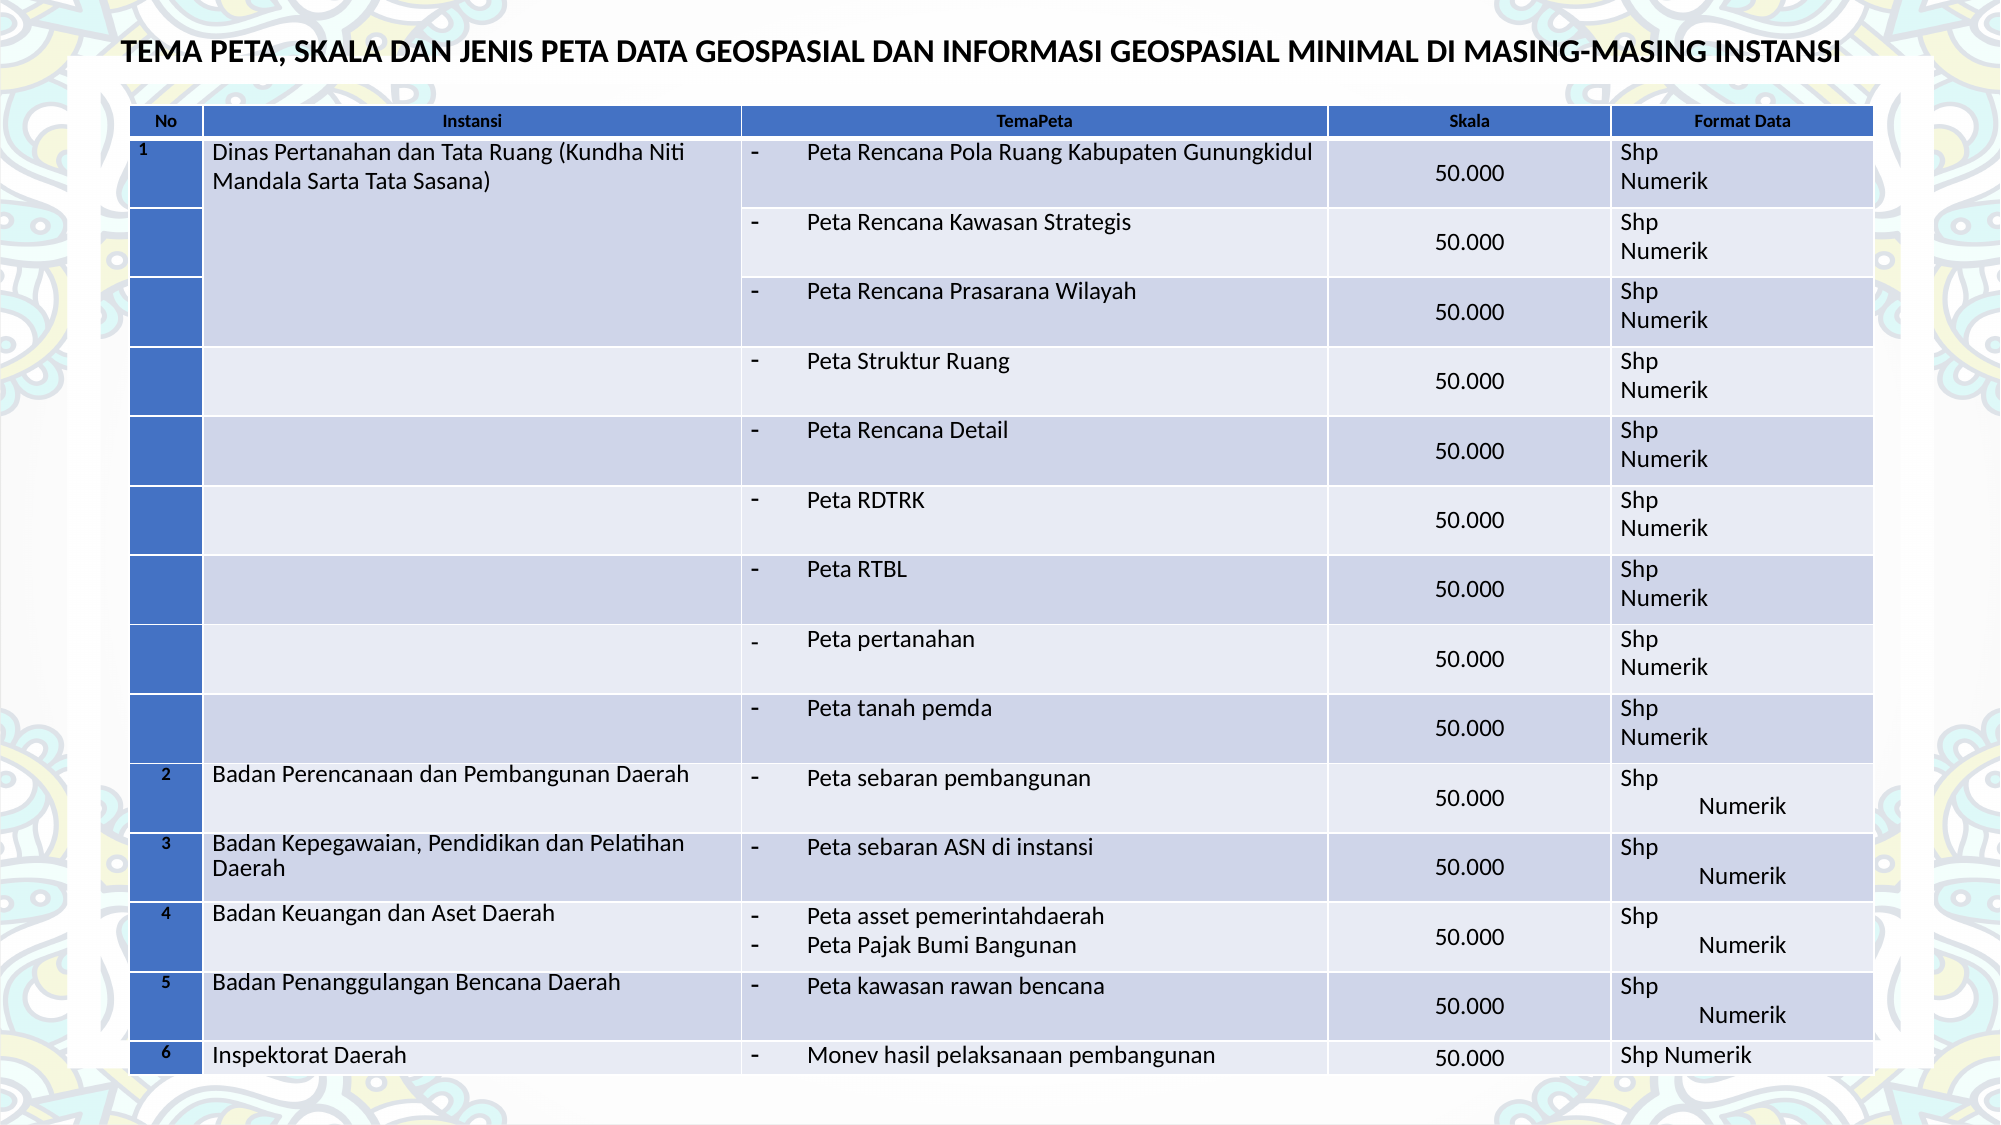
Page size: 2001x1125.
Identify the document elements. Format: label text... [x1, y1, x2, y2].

table_cell Dinas Pertanahan dan Tata Ruang (Kundha Niti Mandala Sarta Tata Sasana) [204, 141, 741, 346]
table_cell Peta Rencana Prasarana Wilayah [742, 278, 1327, 346]
table_cell Shp Numerik [1612, 556, 1873, 624]
table_cell Peta RDTRK [742, 487, 1327, 554]
table_cell Peta Rencana Detail [742, 417, 1327, 485]
table_cell Inspektorat Daerah [204, 1042, 741, 1074]
table_cell Shp Numerik [1612, 695, 1873, 763]
table_cell Shp Numerik [1612, 278, 1873, 346]
table_cell Badan Keuangan dan Aset Daerah [204, 903, 741, 971]
table_cell 50.000 [1329, 141, 1610, 207]
table_cell Peta sebaran ASN di instansi [742, 834, 1327, 901]
table_cell 50.000 [1329, 487, 1610, 554]
table_cell 50.000 [1329, 695, 1610, 763]
table_cell Peta kawasan rawan bencana [742, 973, 1327, 1040]
table_cell 50.000 [1329, 903, 1610, 971]
table_cell [204, 556, 741, 624]
table_cell [204, 348, 741, 415]
table_cell 3 [130, 834, 202, 901]
table_cell 50.000 [1329, 625, 1610, 693]
table_cell Shp Numerik [1612, 1042, 1873, 1074]
table_header Format Data [1612, 106, 1873, 136]
table_cell 50.000 [1329, 834, 1610, 901]
table_cell 4 [130, 903, 202, 971]
table_cell Shp Numerik [1612, 973, 1873, 1040]
table_cell Shp Numerik [1612, 209, 1873, 276]
table_cell Shp Numerik [1612, 834, 1873, 901]
table_cell [130, 695, 202, 763]
table_cell [130, 556, 202, 624]
table_cell Shp Numerik [1612, 141, 1873, 207]
table_cell 50.000 [1329, 348, 1610, 415]
table_cell [204, 625, 741, 693]
table_header No [130, 106, 202, 136]
table_cell Shp Numerik [1612, 625, 1873, 693]
table_cell Shp Numerik [1612, 764, 1873, 832]
table_cell 1 [130, 141, 202, 207]
table_header Skala [1329, 106, 1610, 136]
table_cell 50.000 [1329, 278, 1610, 346]
table_cell 6 [130, 1042, 202, 1074]
table_cell Shp Numerik [1612, 487, 1873, 554]
table_cell [204, 695, 741, 763]
table_cell Peta Rencana Pola Ruang Kabupaten Gunungkidul [742, 141, 1327, 207]
table_cell [130, 625, 202, 693]
table_cell [130, 348, 202, 415]
table_cell [130, 209, 202, 276]
table_cell Badan Perencanaan dan Pembangunan Daerah [204, 764, 741, 832]
table_cell 5 [130, 973, 202, 1040]
table_cell Peta RTBL [742, 556, 1327, 624]
table_cell Peta sebaran pembangunan [742, 764, 1327, 832]
table_cell 50.000 [1329, 973, 1610, 1040]
table_header Instansi [204, 106, 741, 136]
table_cell Badan Penanggulangan Bencana Daerah [204, 973, 741, 1040]
table_cell 2 [130, 764, 202, 832]
table_cell Peta pertanahan [742, 625, 1327, 693]
table_cell Peta Rencana Kawasan Strategis [742, 209, 1327, 276]
table_cell Monev hasil pelaksanaan pembangunan [742, 1042, 1327, 1074]
table_cell [130, 278, 202, 346]
table_cell Peta asset pemerintahdaerah Peta Pajak Bumi Bangunan [742, 903, 1327, 971]
table_cell [204, 417, 741, 485]
text_box TEMA PETA, SKALA DAN JENIS PETA DATA GEOSPASIAL DAN INFORMASI GEOSPASIAL MINIMAL DI MASING-MASING INSTANSI [68, 21, 1897, 77]
table_cell 50.000 [1329, 209, 1610, 276]
table_cell Shp Numerik [1612, 348, 1873, 415]
table_cell Shp Numerik [1612, 417, 1873, 485]
table_cell 50.000 [1329, 556, 1610, 624]
table_cell Peta Struktur Ruang [742, 348, 1327, 415]
table_cell [130, 487, 202, 554]
table_cell Shp Numerik [1612, 903, 1873, 971]
table_cell 50.000 [1329, 764, 1610, 832]
table_cell [130, 417, 202, 485]
table_cell Peta tanah pemda [742, 695, 1327, 763]
table_cell 50.000 [1329, 417, 1610, 485]
table_cell [204, 487, 741, 554]
table_cell Badan Kepegawaian, Pendidikan dan Pelatihan Daerah [204, 834, 741, 901]
table_header TemaPeta [742, 106, 1327, 136]
table_cell 50.000 [1329, 1042, 1610, 1074]
